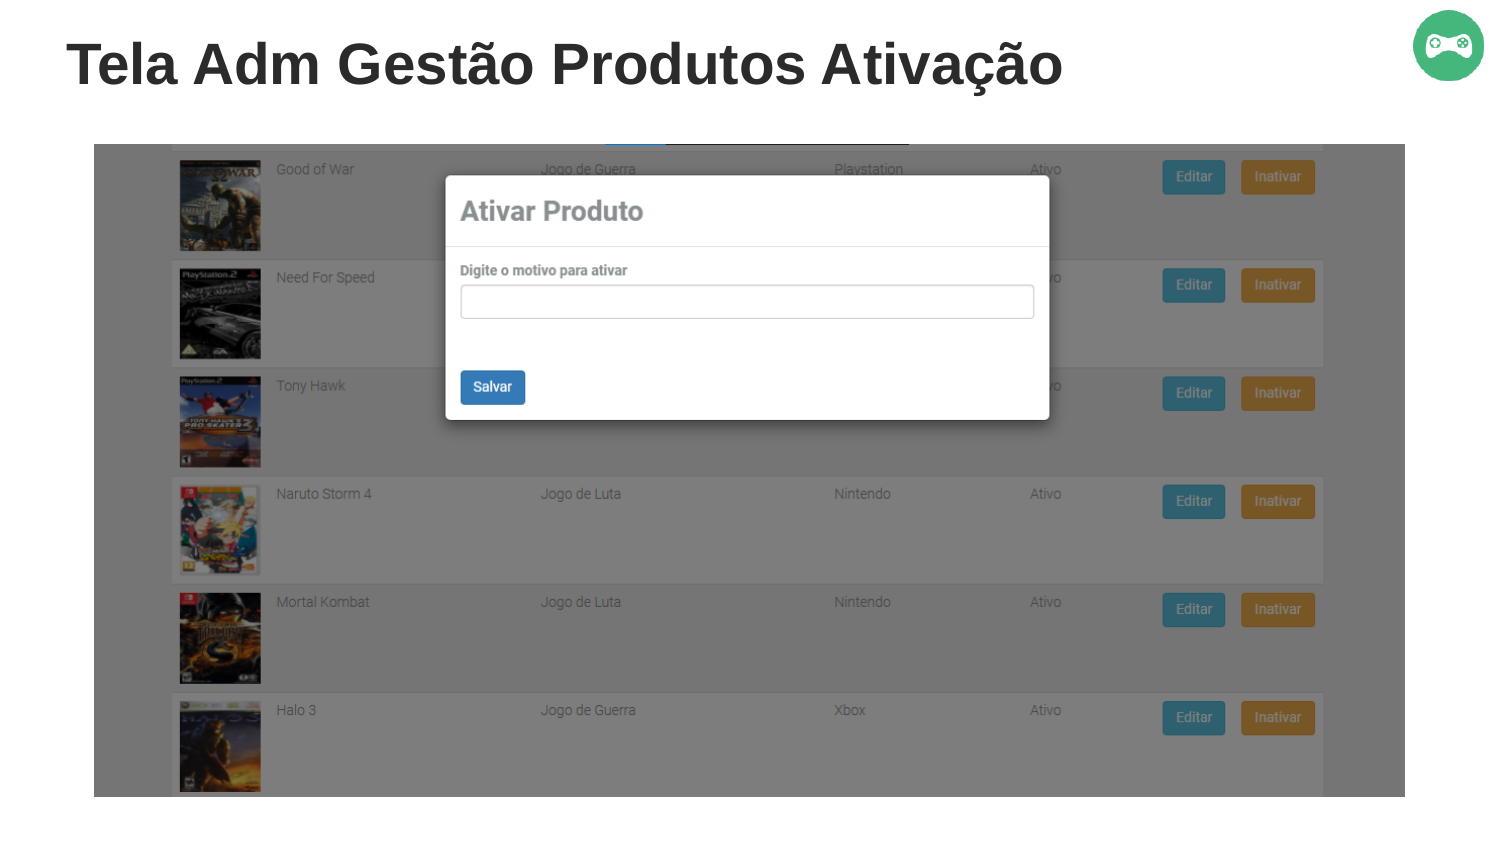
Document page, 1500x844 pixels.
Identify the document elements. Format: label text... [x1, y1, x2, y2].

picture [1413, 10, 1485, 81]
title Tela Adm Gestão Produtos Ativação [51, 10, 1449, 111]
picture [94, 144, 1406, 797]
